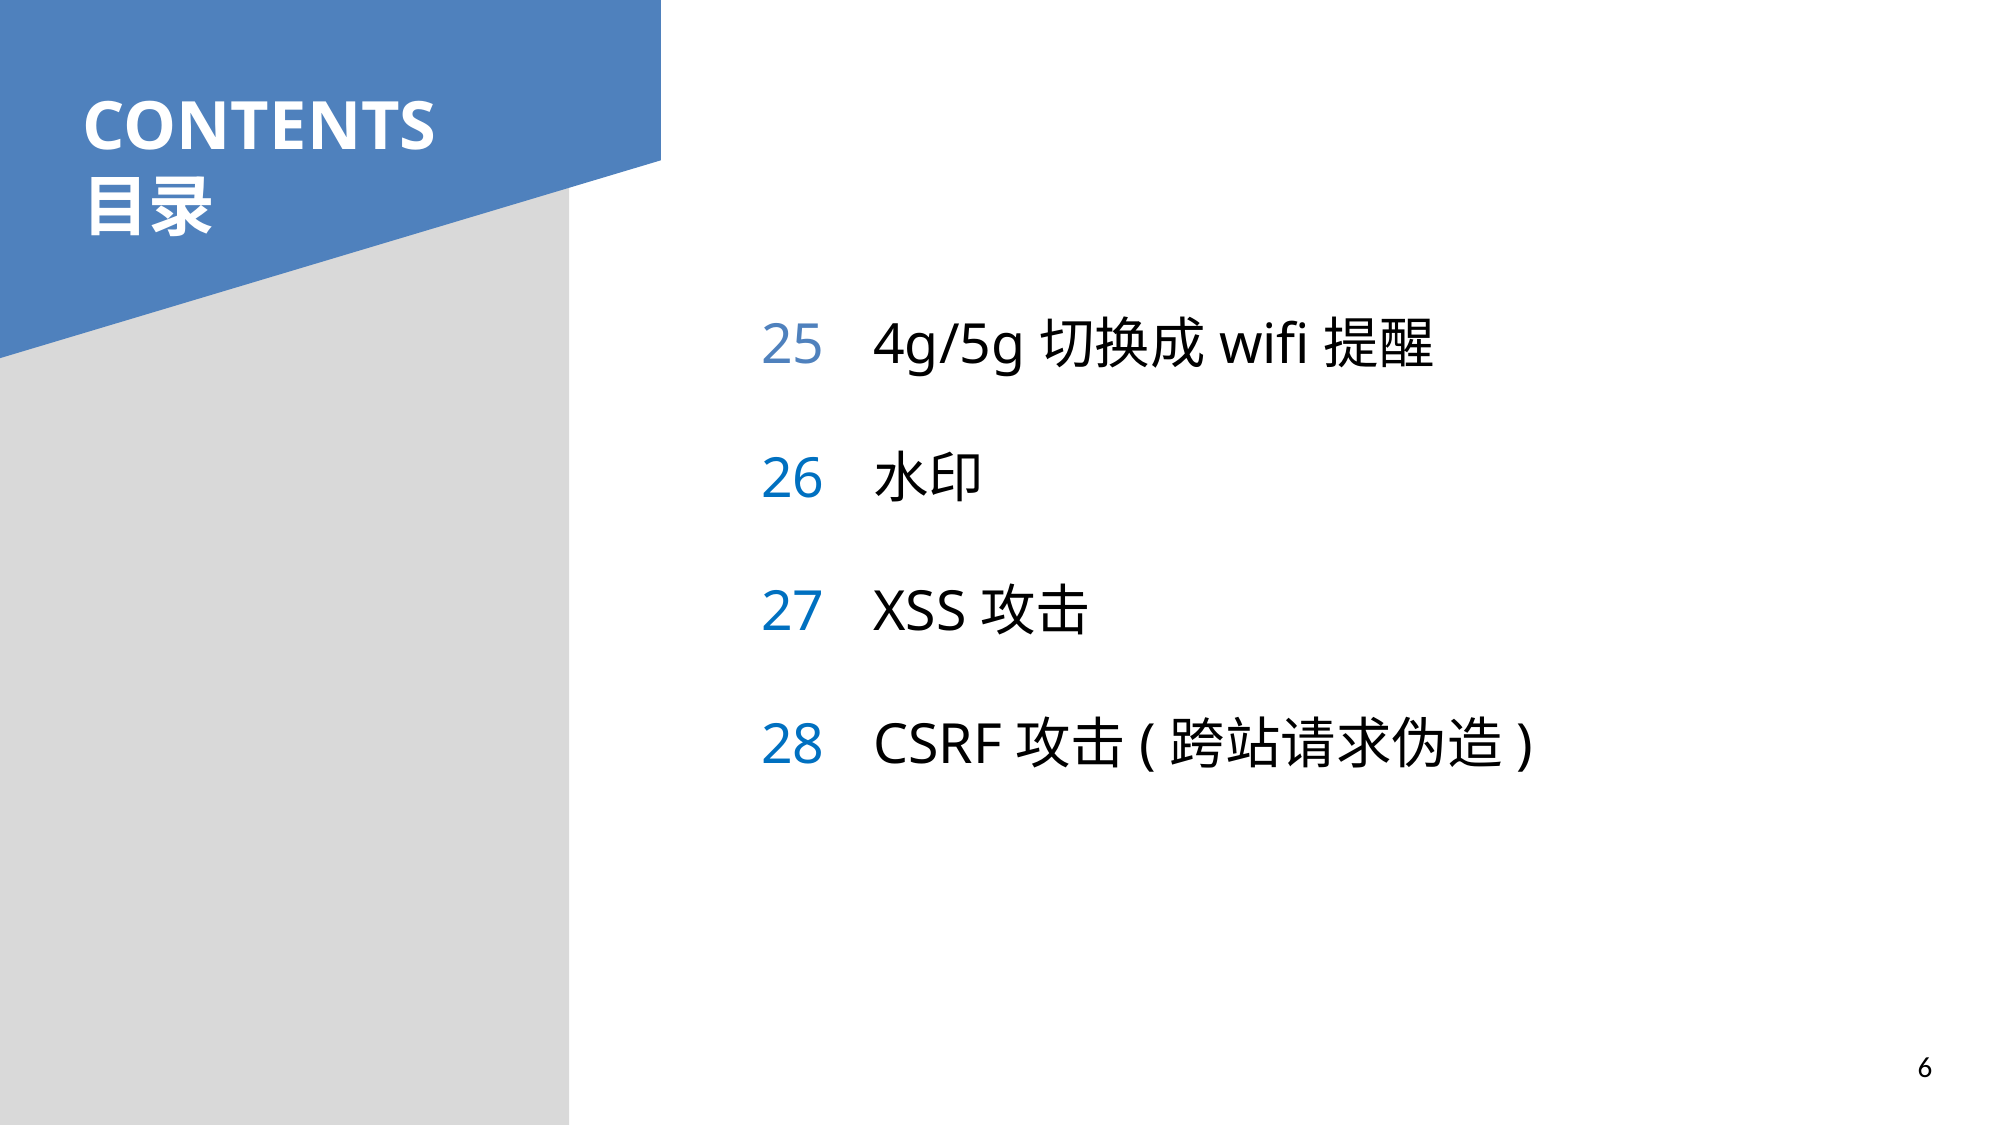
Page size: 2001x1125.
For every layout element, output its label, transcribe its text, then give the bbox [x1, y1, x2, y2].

title CONTENTS 目录 [71, 77, 1143, 302]
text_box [742, 300, 1880, 788]
slide_number 6 [1829, 1042, 1944, 1103]
